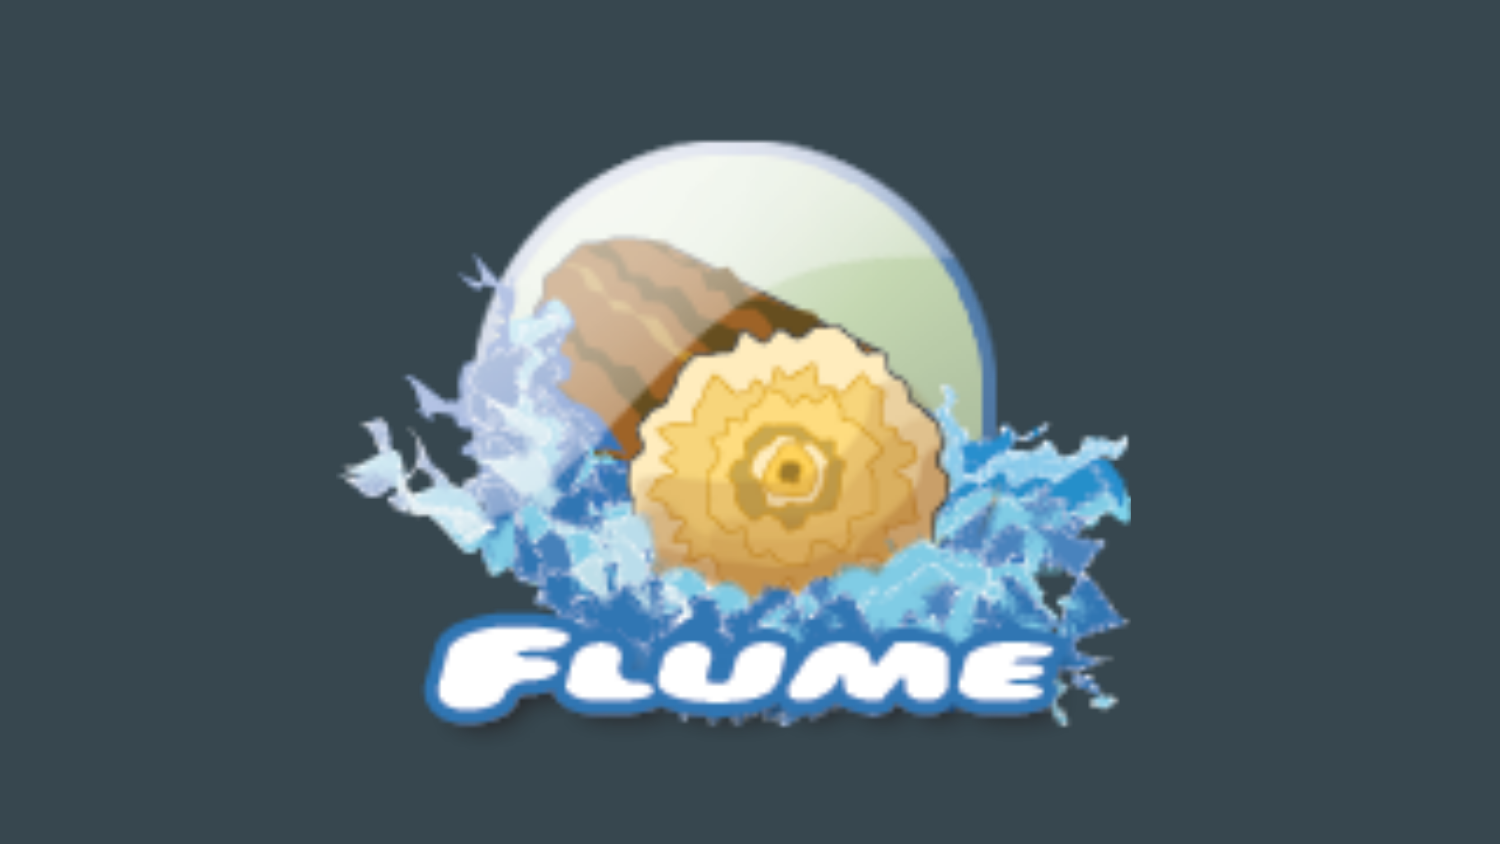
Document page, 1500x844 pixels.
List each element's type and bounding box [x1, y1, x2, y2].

picture [336, 38, 1131, 833]
